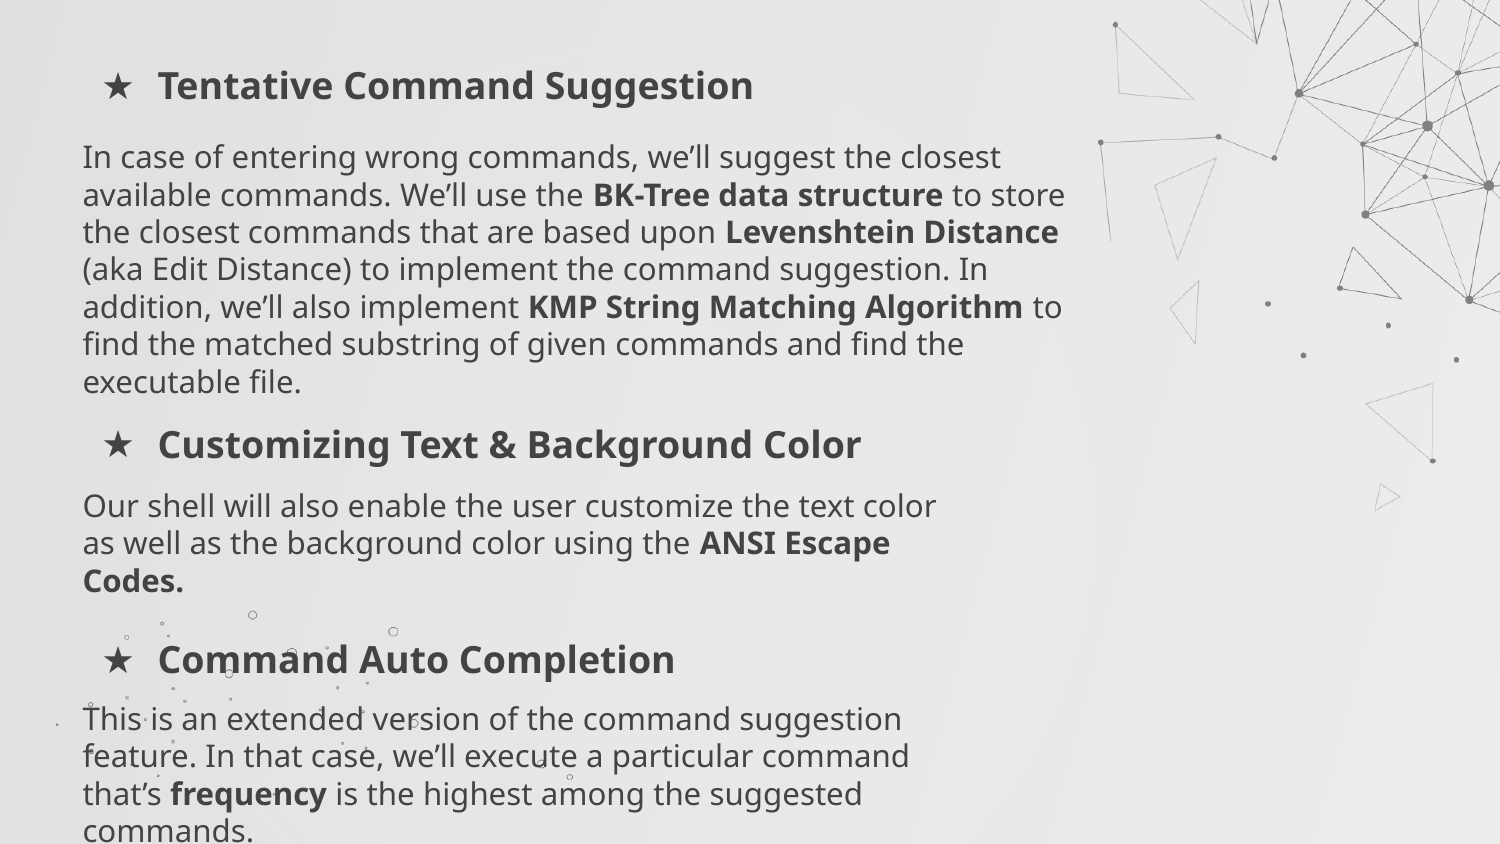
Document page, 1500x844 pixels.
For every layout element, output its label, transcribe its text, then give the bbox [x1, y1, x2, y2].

title Customizing Text & Background Color [67, 410, 963, 471]
title Command Auto Completion [67, 626, 963, 684]
subtitle Our shell will also enable the user customize the text color as well as the background color using the ANSI Escape Codes. [67, 471, 973, 588]
subtitle This is an extended version of the command suggestion feature. In that case, we’ll execute a particular command that’s frequency is the highest among the suggested commands. [67, 684, 973, 823]
title Tentative Command Suggestion [67, 52, 1460, 123]
subtitle In case of entering wrong commands, we’ll suggest the closest available commands. We’ll use the BK-Tree data structure to store the closest commands that are based upon Levenshtein Distance (aka Edit Distance) to implement the command suggestion. In addition, we’ll also implement KMP String Matching Algorithm to find the matched substring of given commands and find the executable file. [67, 122, 1083, 375]
picture [0, 0, 1500, 844]
